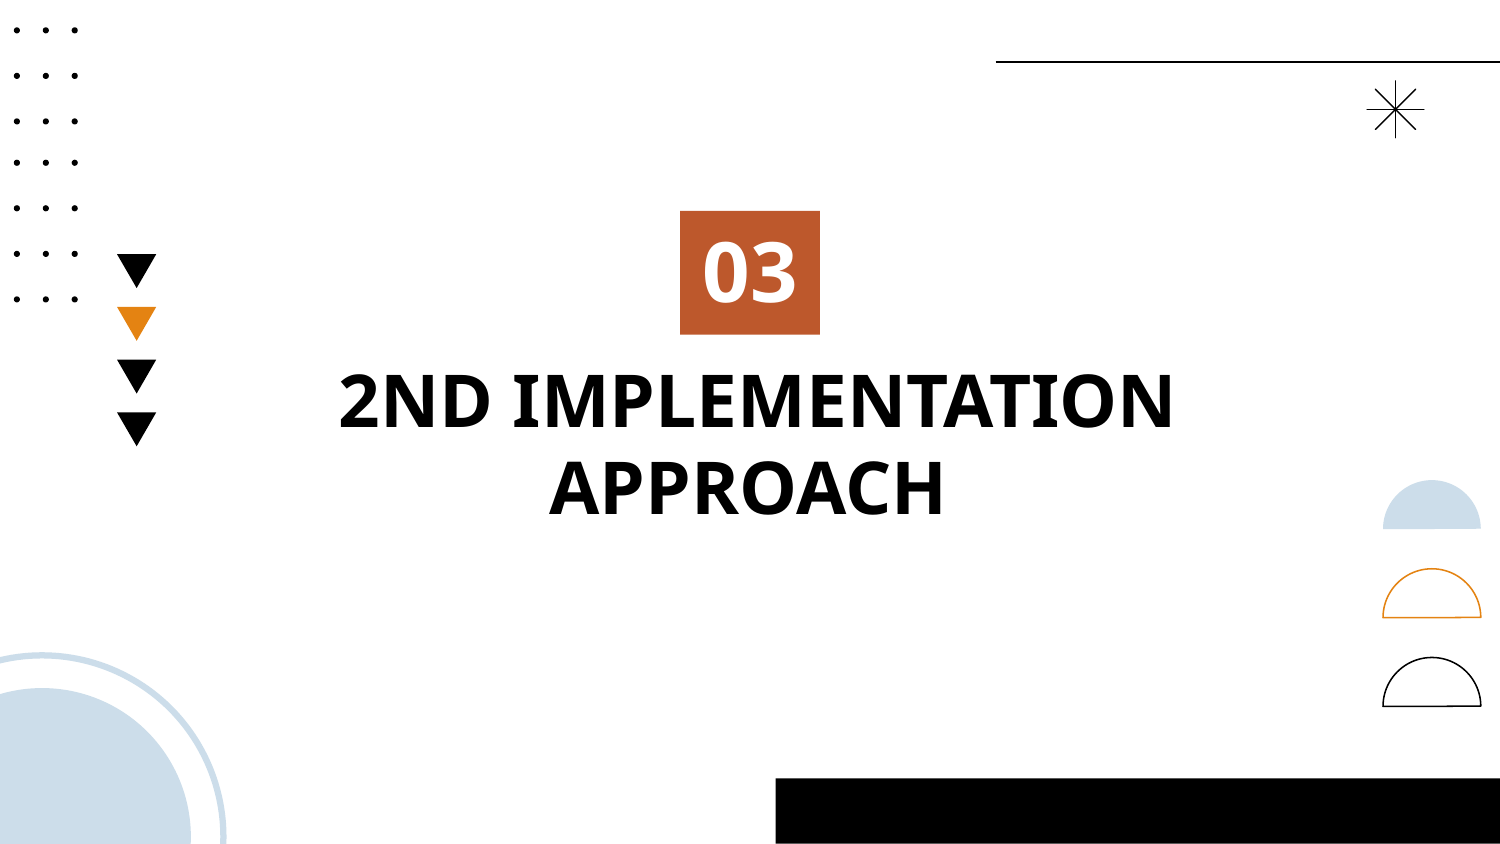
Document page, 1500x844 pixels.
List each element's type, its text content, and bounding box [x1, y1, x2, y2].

title 03 [680, 210, 820, 335]
title 2ND IMPLEMENTATION APPROACH [159, 339, 1358, 533]
